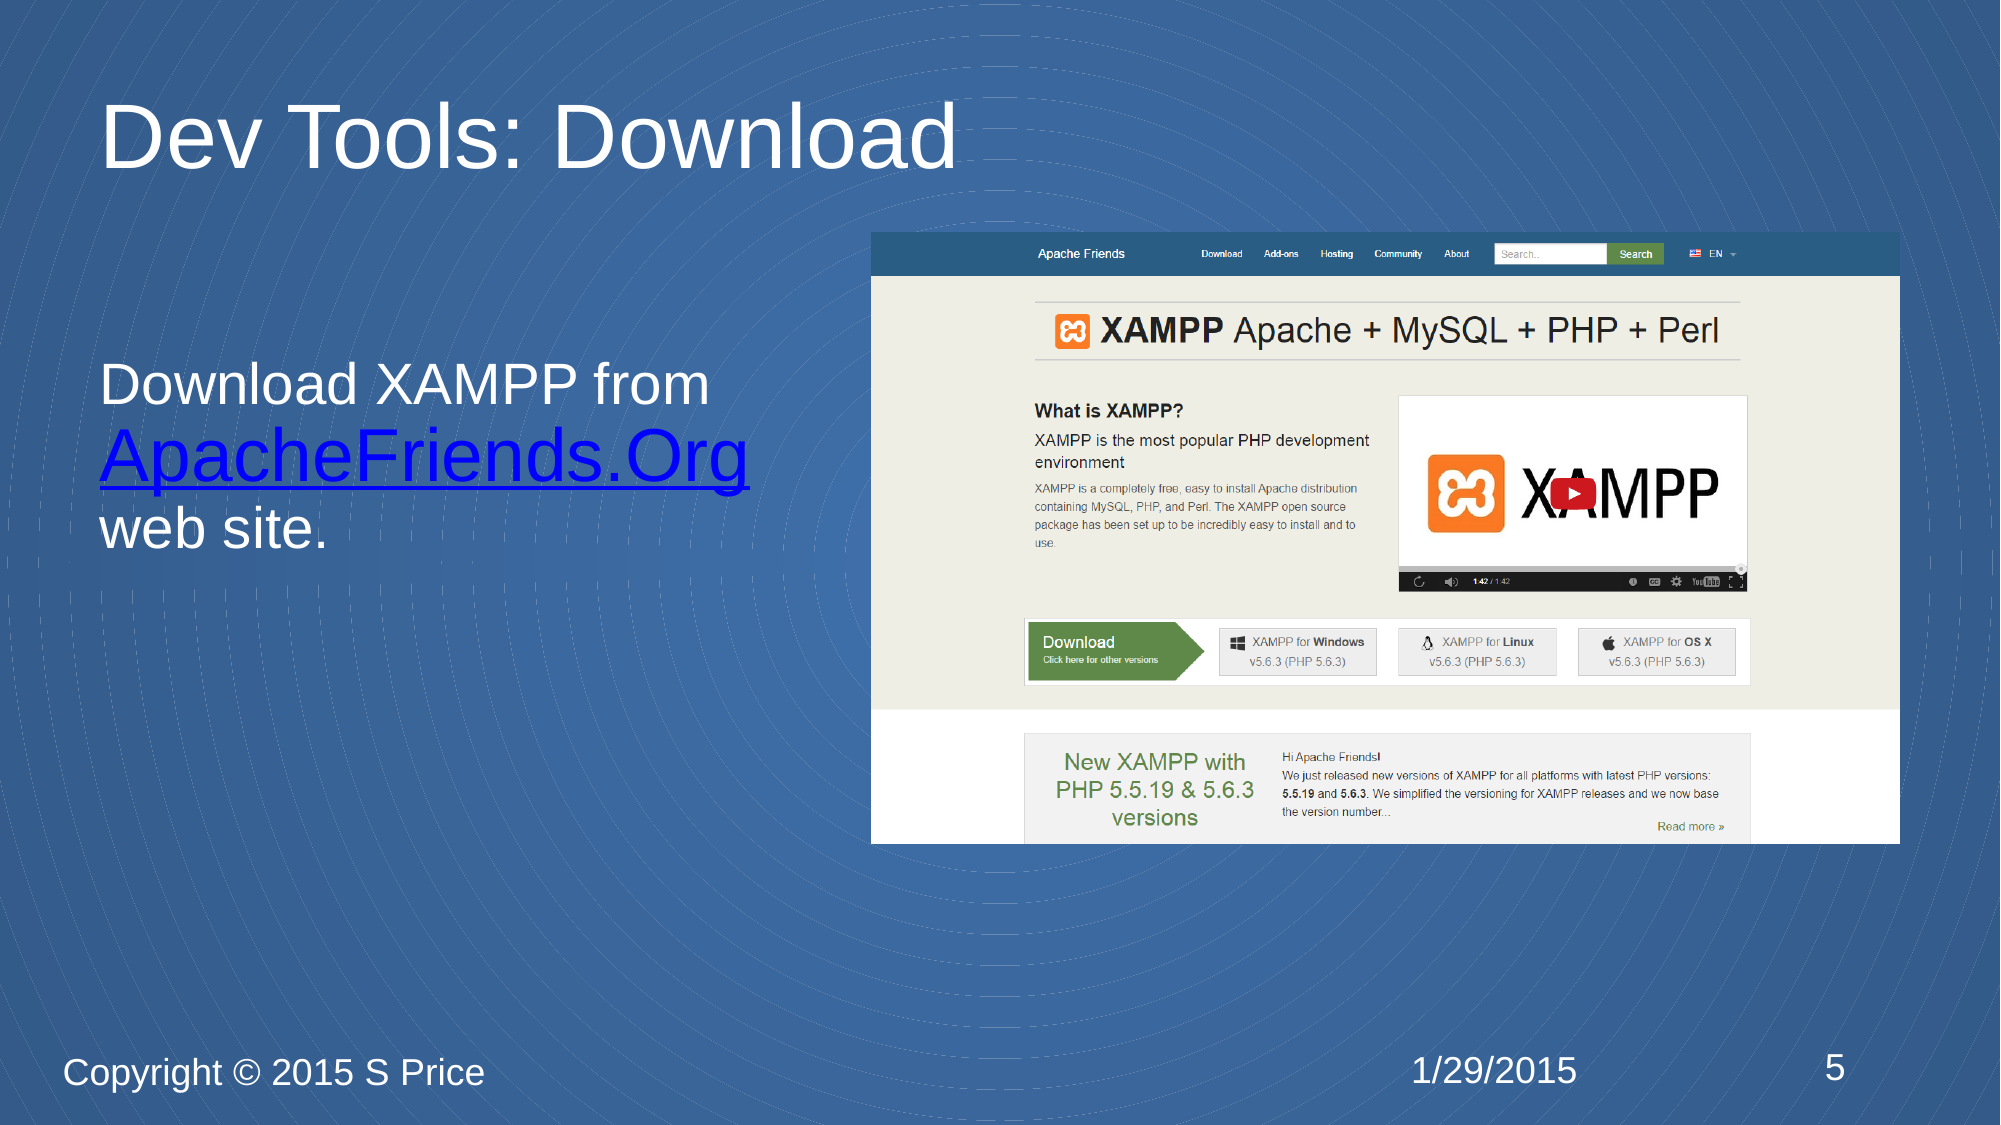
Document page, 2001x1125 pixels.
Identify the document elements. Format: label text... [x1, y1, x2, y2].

title Dev Tools: Download [99, 44, 1900, 233]
footer Copyright © 2015 S Price [48, 1039, 1397, 1101]
picture [870, 232, 1901, 844]
subtitle Download XAMPP from ApacheFriends.Org web site. [99, 263, 820, 916]
slide_number 5 [1810, 1034, 1901, 1097]
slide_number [1396, 1038, 1659, 1100]
